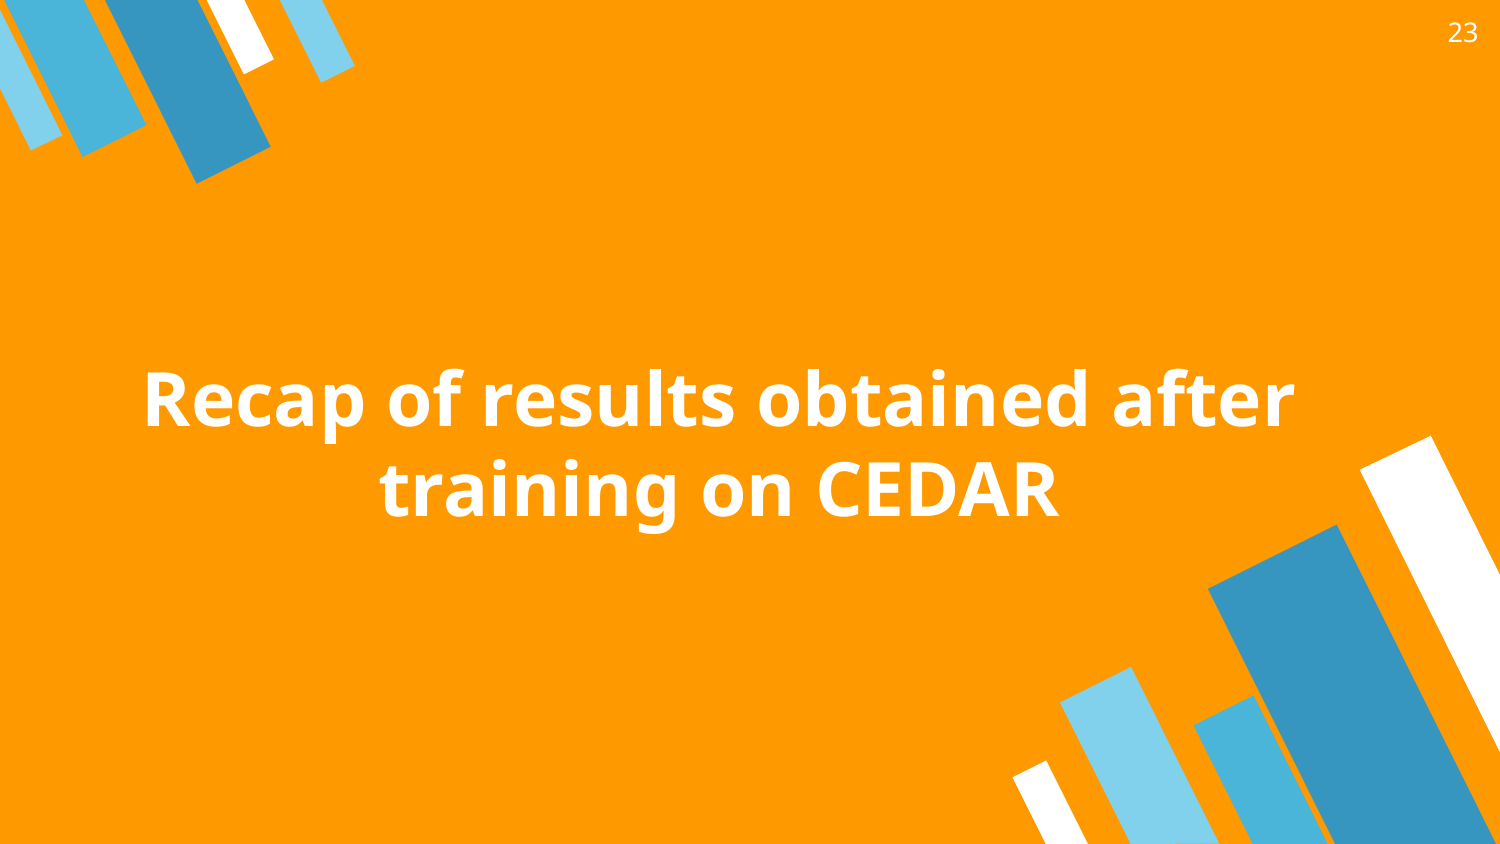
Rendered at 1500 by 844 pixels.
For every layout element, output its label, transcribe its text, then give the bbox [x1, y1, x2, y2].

slide_number 23 [1403, 0, 1494, 65]
title Recap of results obtained after training on CEDAR [104, 249, 1335, 547]
